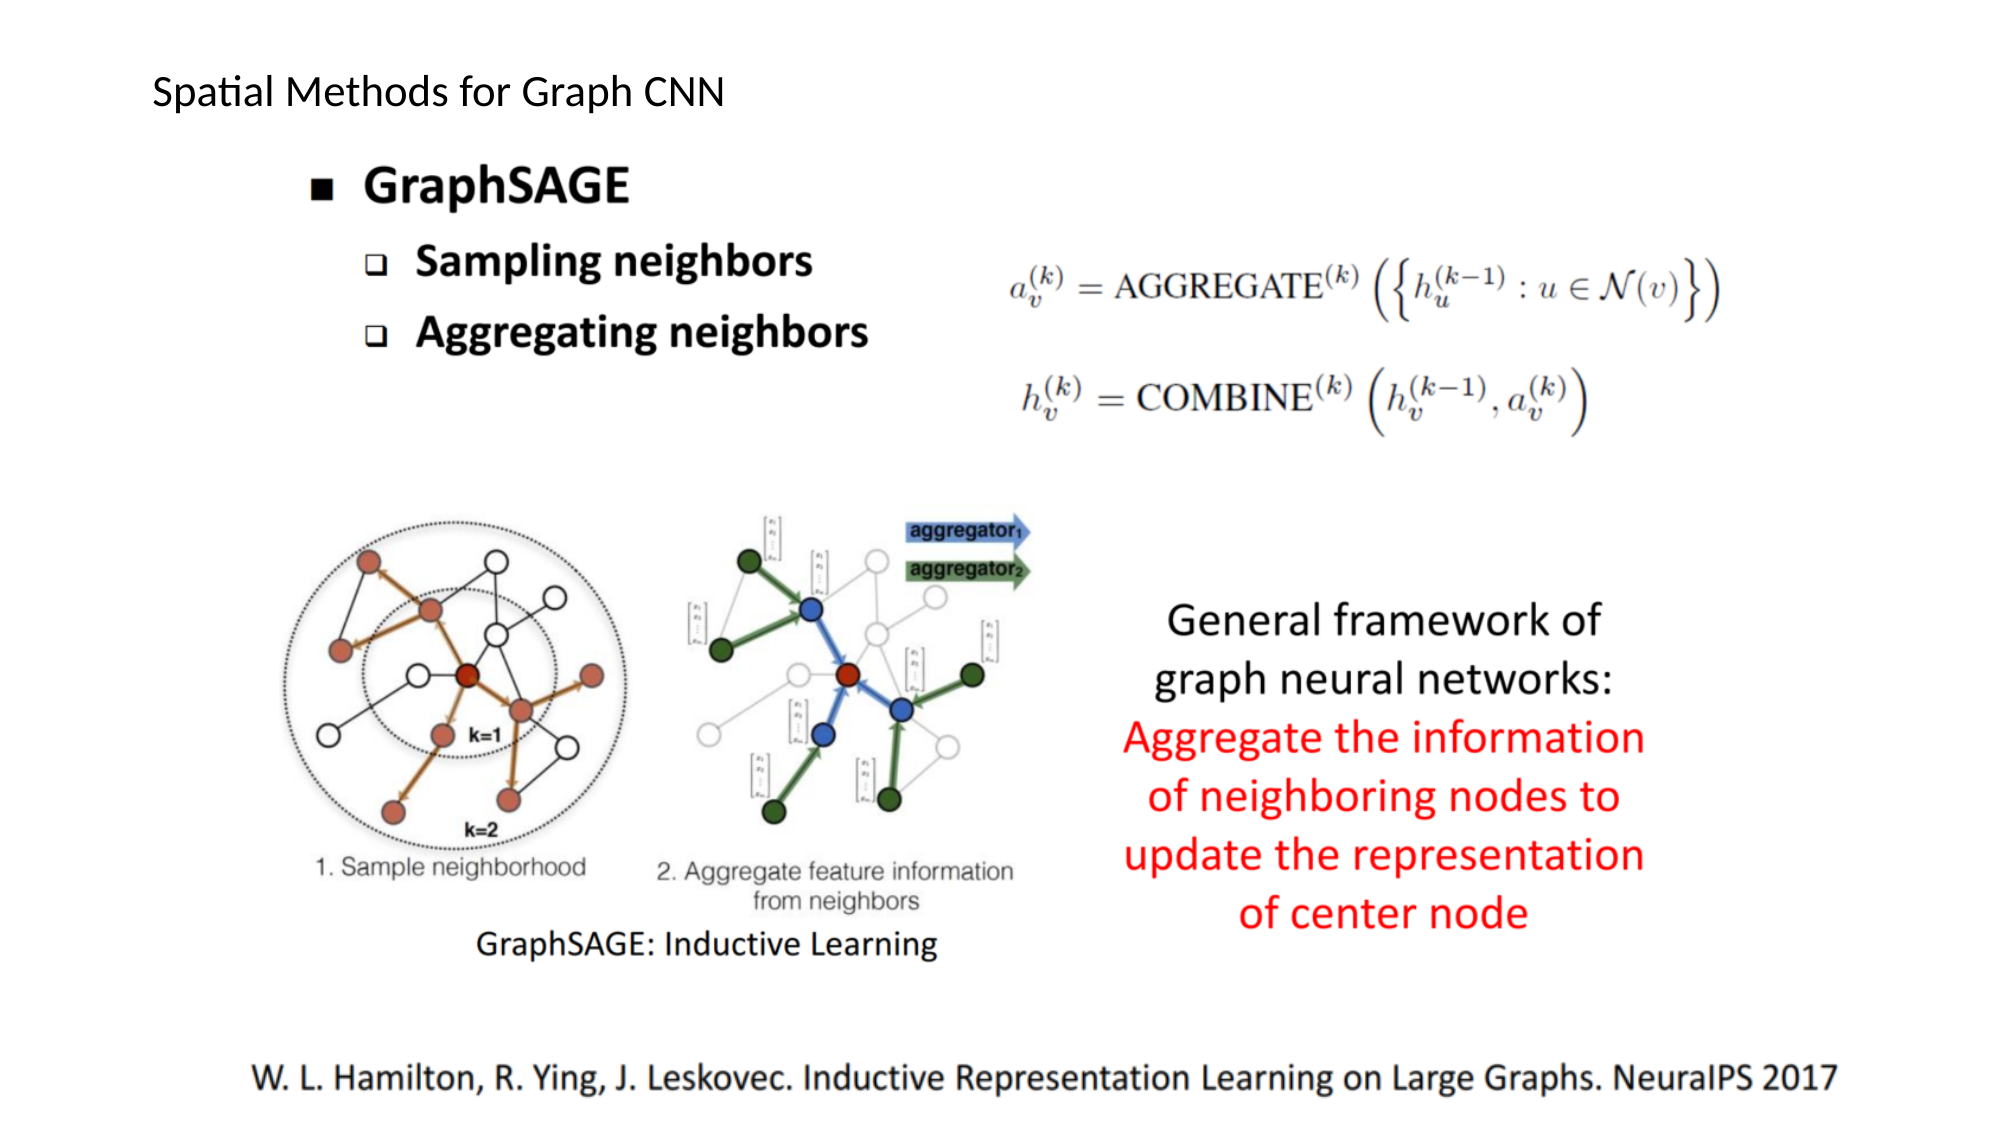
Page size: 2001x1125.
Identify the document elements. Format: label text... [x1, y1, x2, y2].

picture [240, 1053, 1845, 1102]
title Spatial Methods for Graph CNN [137, 59, 1863, 178]
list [279, 142, 1721, 983]
